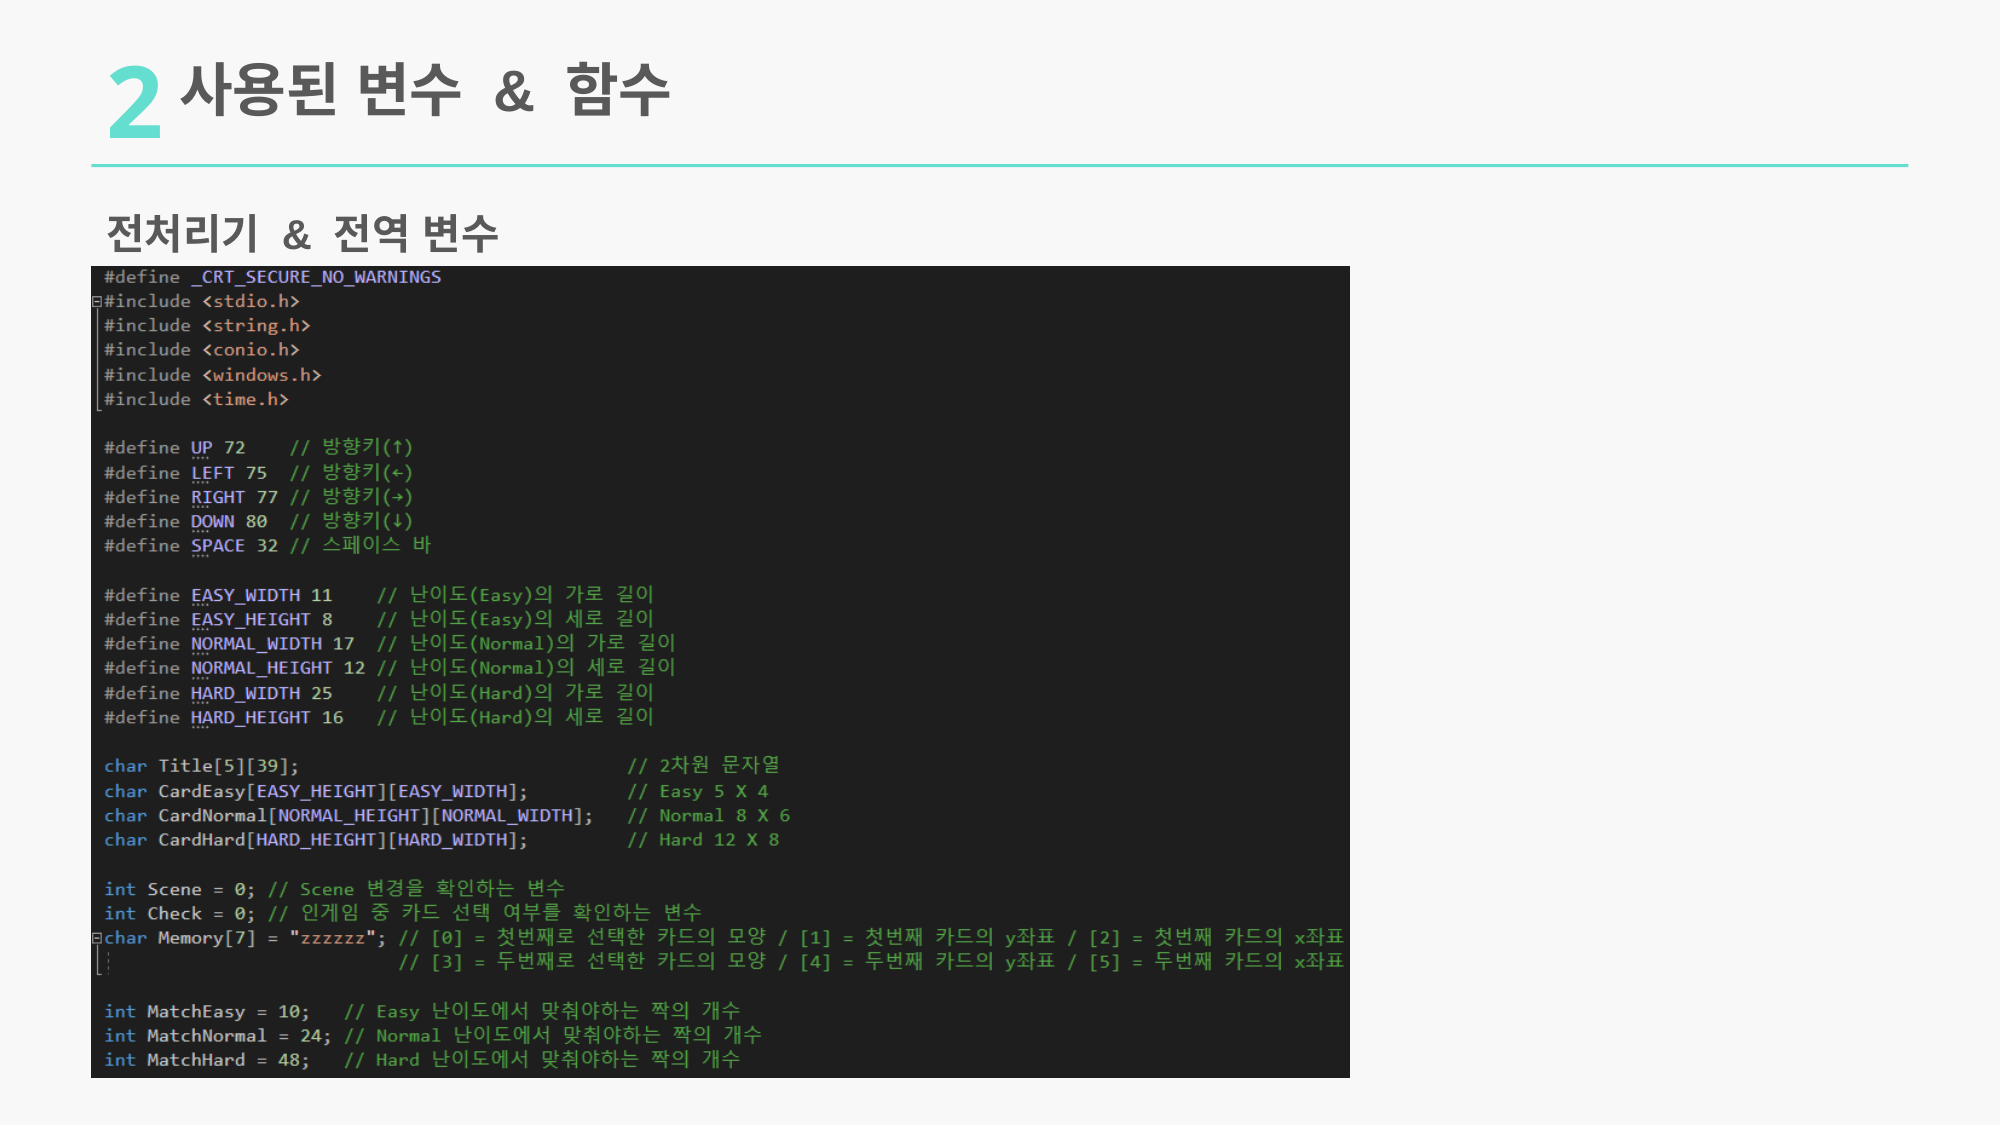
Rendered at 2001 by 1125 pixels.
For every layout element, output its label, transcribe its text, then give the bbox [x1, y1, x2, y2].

text_box [725, 163, 1909, 168]
text_box 전처리기 & 전역 변수 [91, 200, 1009, 266]
picture [91, 266, 1350, 1078]
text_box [91, 30, 725, 168]
